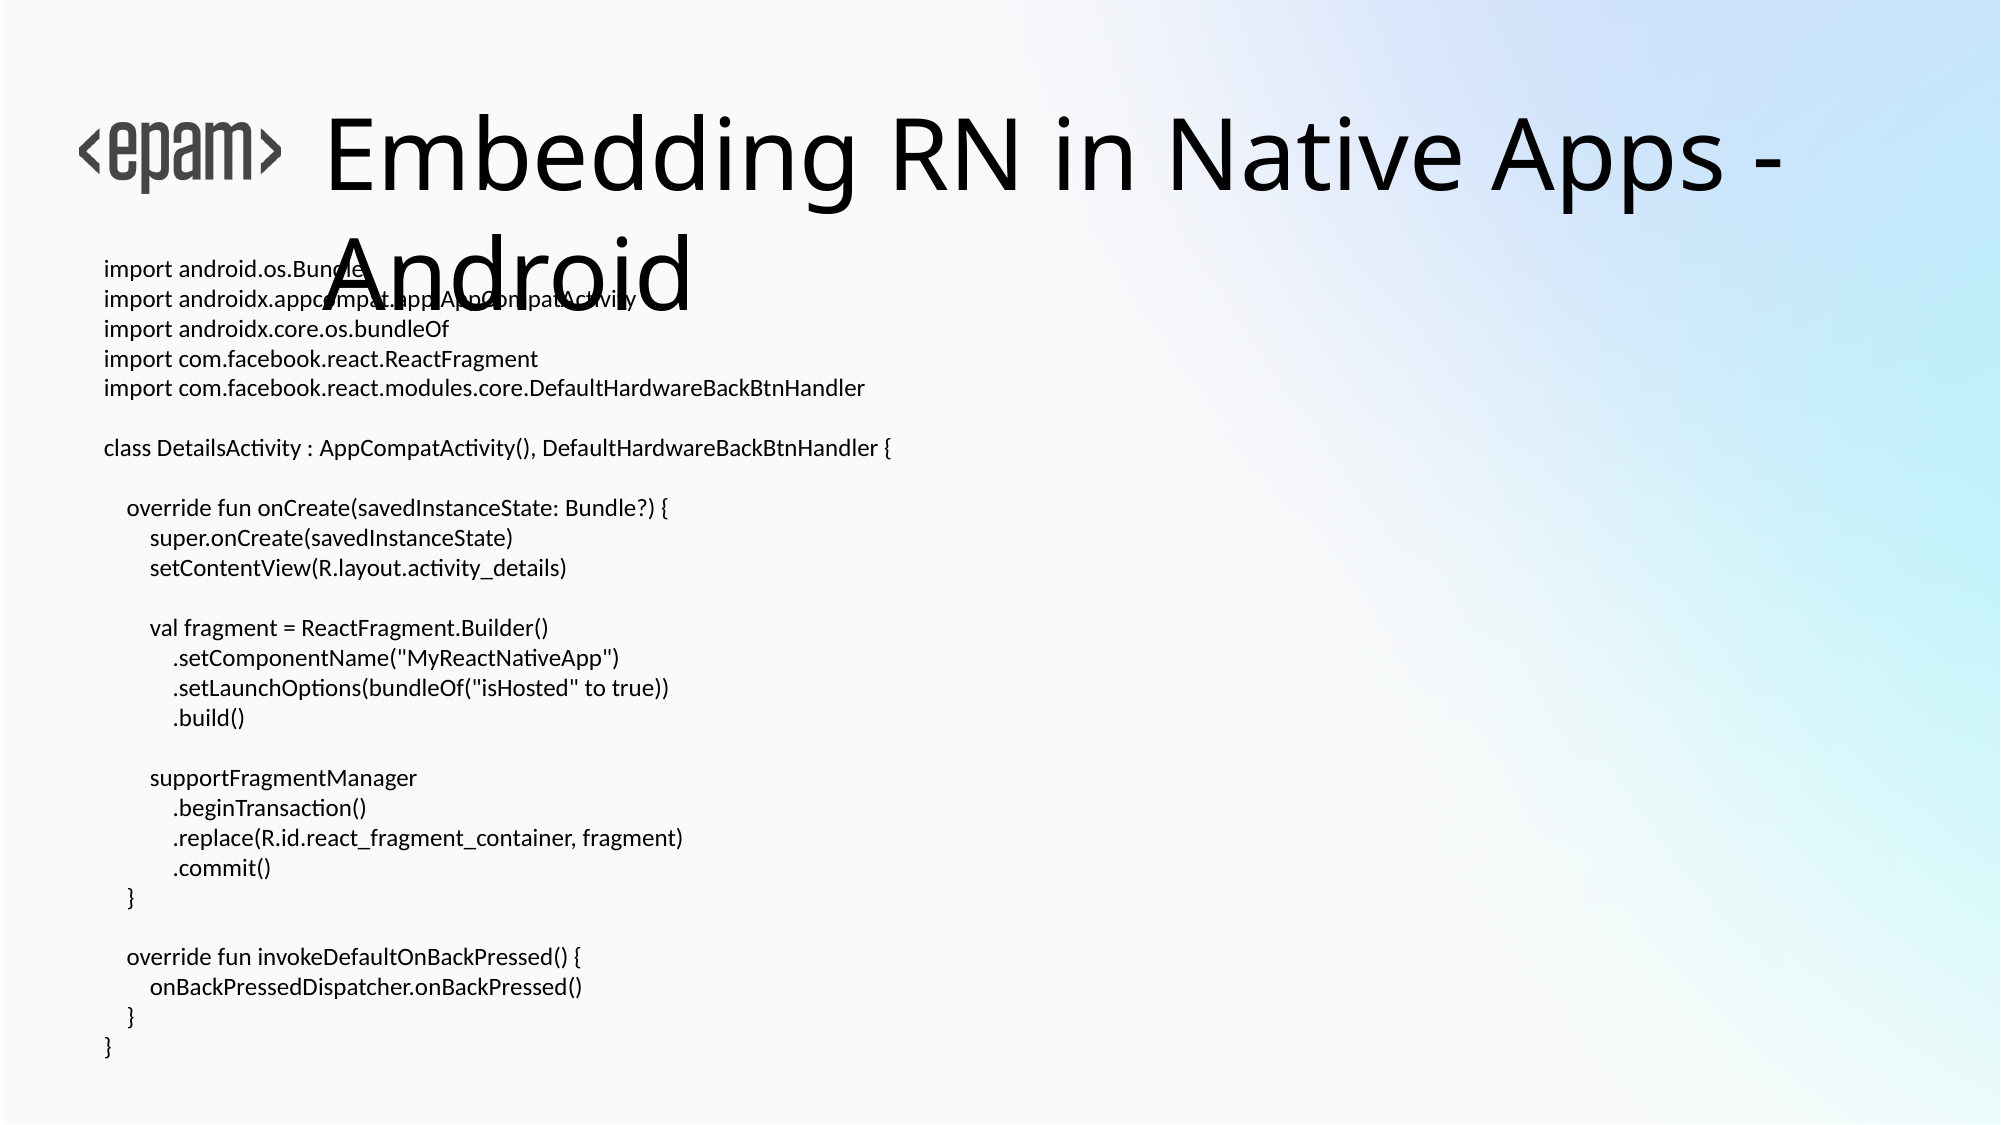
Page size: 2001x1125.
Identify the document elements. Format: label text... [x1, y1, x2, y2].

title Embedding RN in Native Apps - Android [322, 90, 1912, 333]
text_box import android.os.Bundle import androidx.appcompat.app.AppCompatActivity import androidx.core.os.bundleOf import com.facebook.react.ReactFragment import com.facebook.react.modules.core.DefaultHardwareBackBtnHandler class DetailsActivity : AppCompatActivity(), DefaultHardwareBackBtnHandler { override fun onCreate(savedInstanceState: Bundle?) { super.onCreate(savedInstanceState) setContentView(R.layout.activity_details) val fragment = ReactFragment.Builder() .setComponentName("MyReactNativeApp") .setLaunchOptions(bundleOf("isHosted" to true)) .build() supportFragmentManager .beginTransaction() .replace(R.id.react_fragment_container, fragment) .commit() } override fun invokeDefaultOnBackPressed() { onBackPressedDispatcher.onBackPressed() } } [88, 244, 1512, 1068]
picture [3, 0, 2000, 1125]
